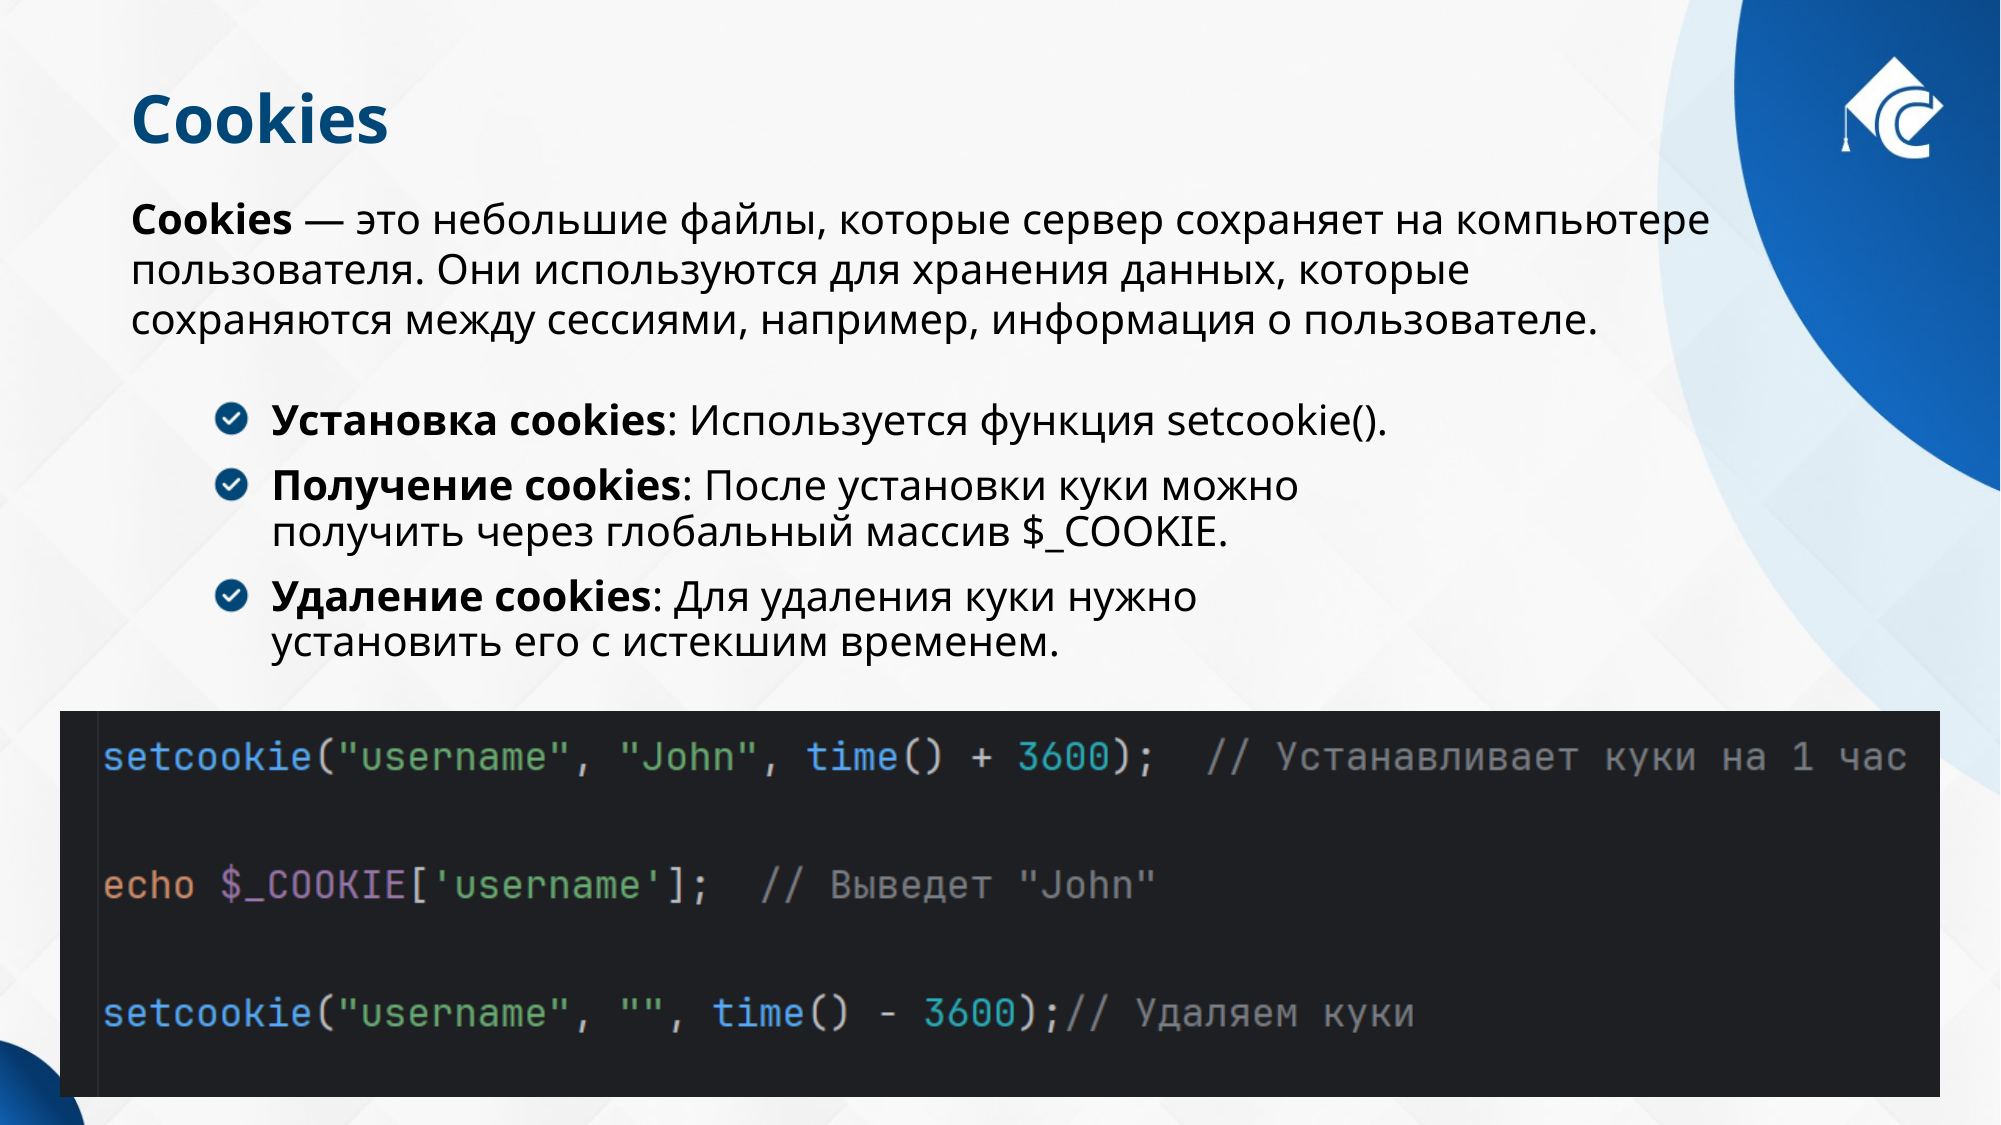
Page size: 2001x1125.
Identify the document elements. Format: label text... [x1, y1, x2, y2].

text_box Установка cookies: Используется функция setcookie(). Получение cookies: После установки куки можно получить через глобальный массив $_COOKIE. Удаление cookies: Для удаления куки нужно установить его с истекшим временем. [197, 391, 1451, 683]
title Cookies [115, 59, 1652, 184]
picture [0, 0, 2001, 1125]
text_box Cookies — это небольшие файлы, которые сервер сохраняет на компьютере пользователя. Они используются для хранения данных, которые сохраняются между сессиями, например, информация о пользователе. [115, 185, 1726, 351]
